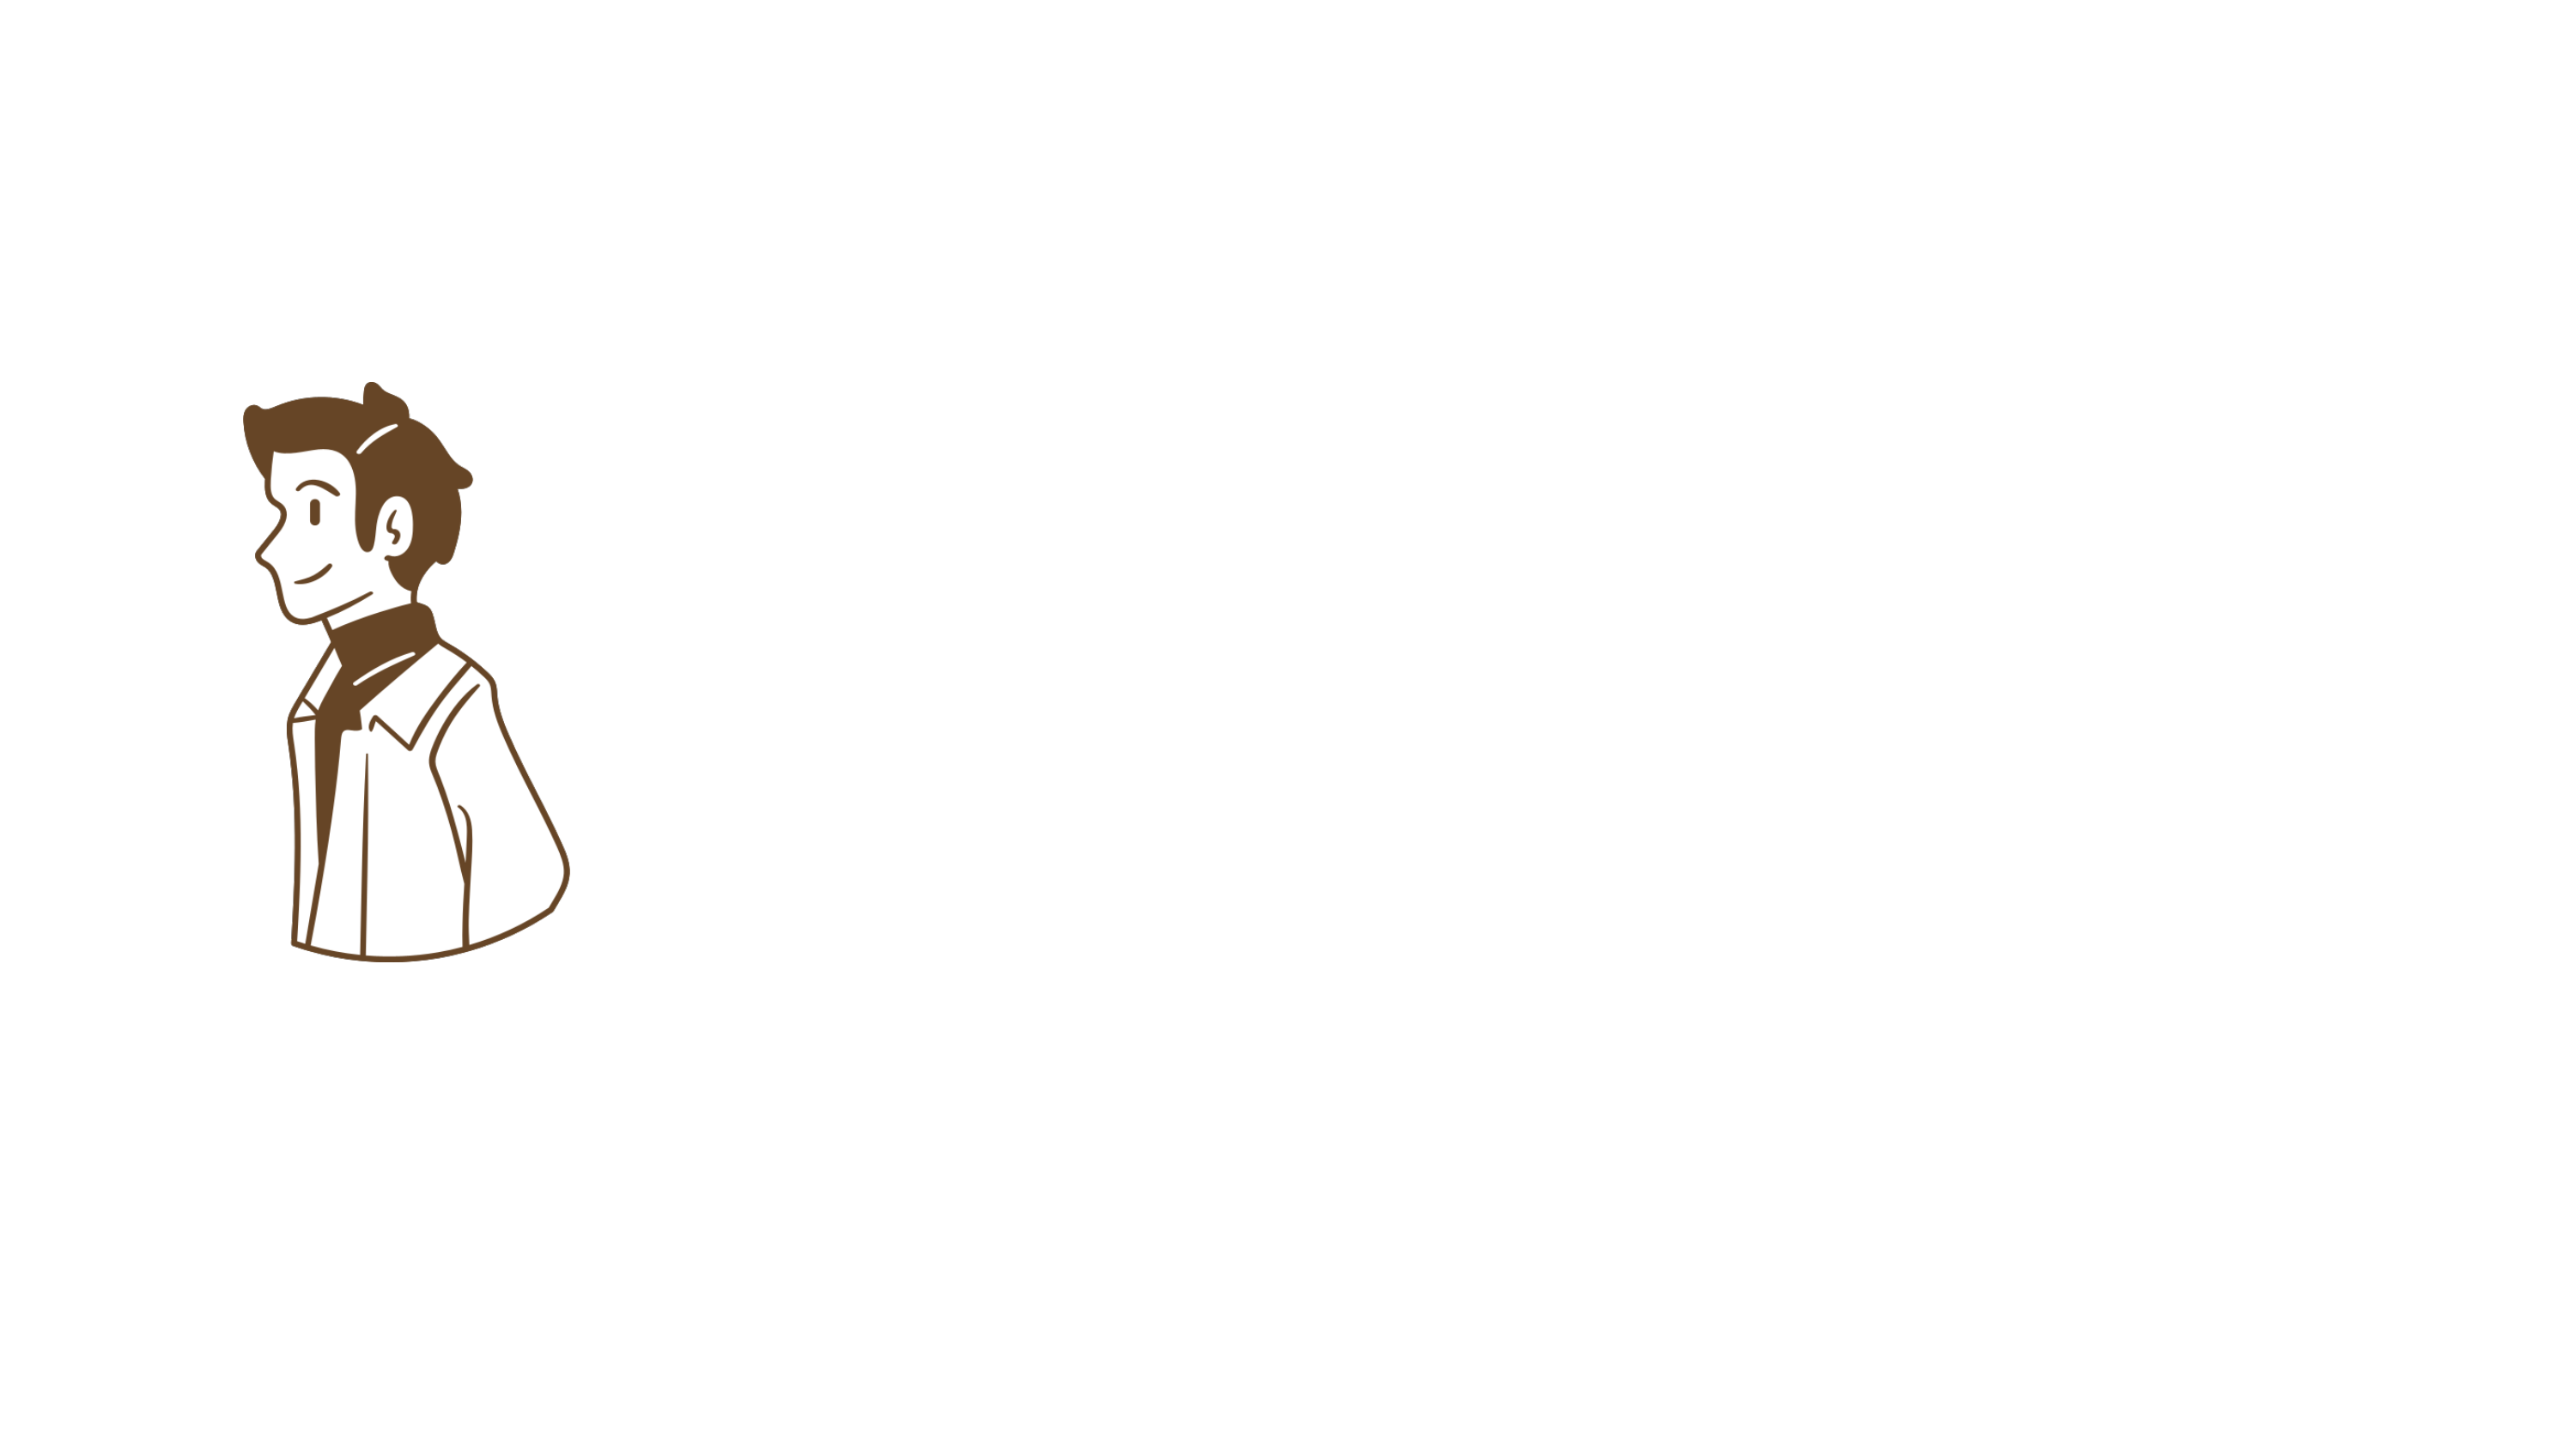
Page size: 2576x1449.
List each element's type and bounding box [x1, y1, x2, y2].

picture [243, 382, 571, 962]
